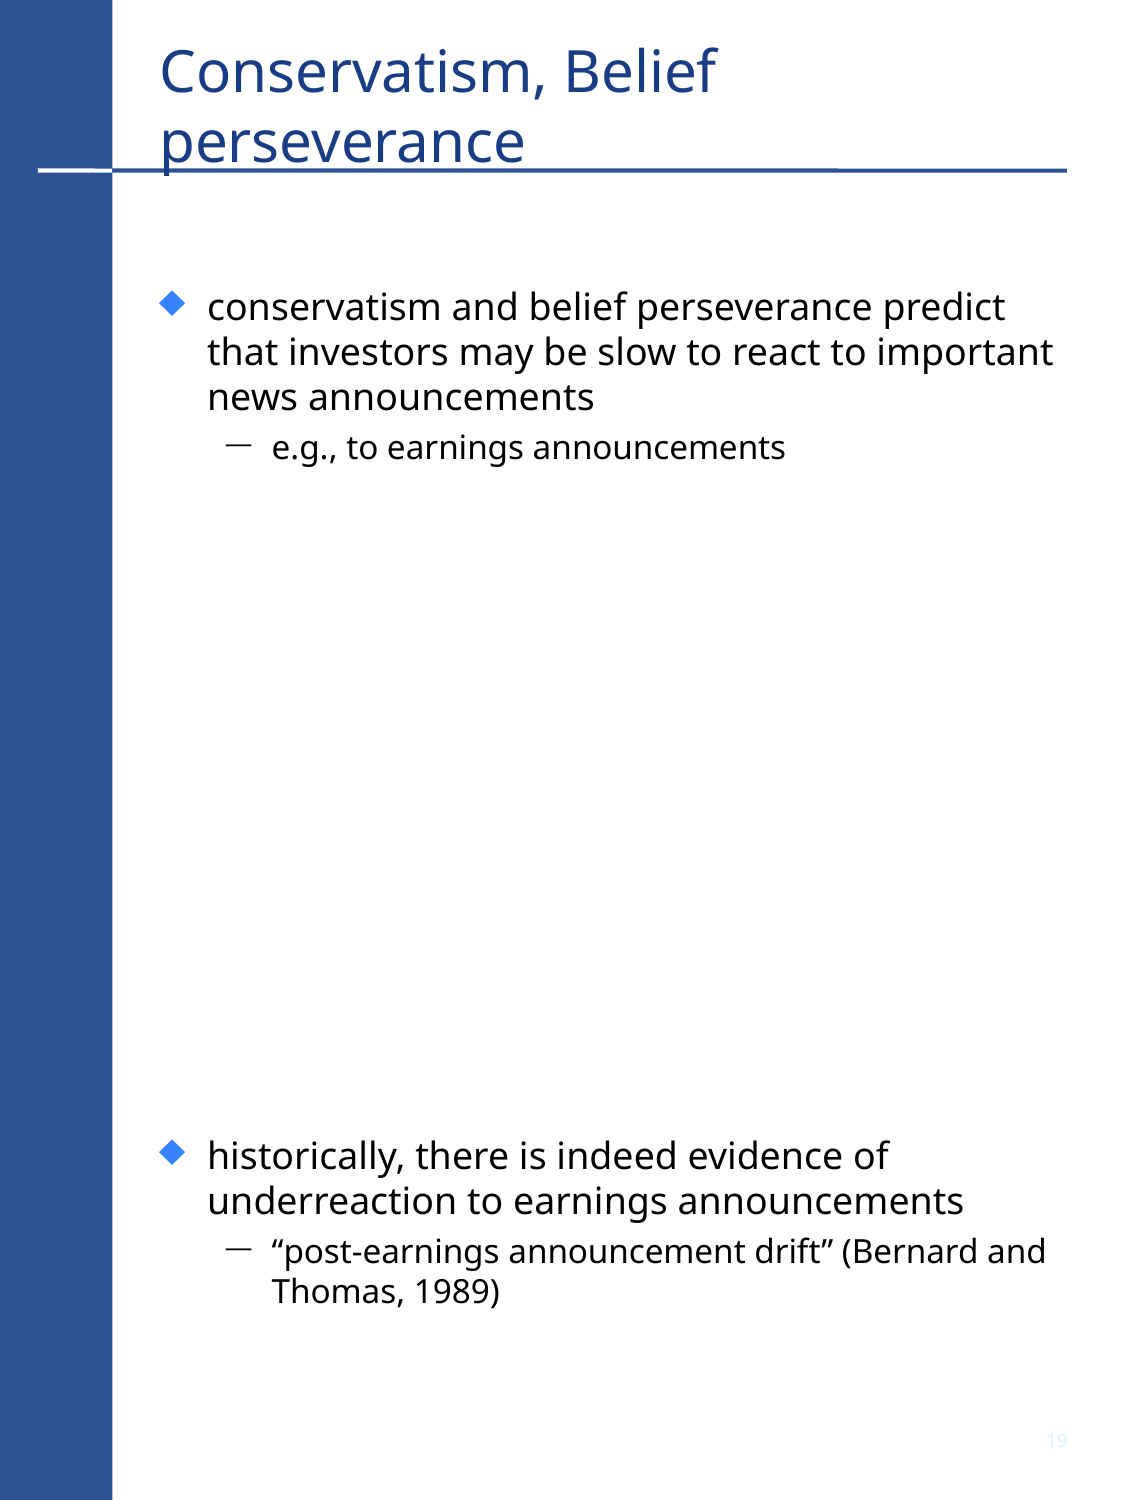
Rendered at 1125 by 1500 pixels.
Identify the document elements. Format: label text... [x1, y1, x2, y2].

slide_number 18 [1021, 1378, 1069, 1455]
title Conservatism, Belief perseverance [159, 54, 1069, 154]
list conservatism and belief perseverance predict that investors may be slow to react to important news announcements e.g., to earnings announcements historically, there is indeed evidence of underreaction to earnings announcements “post-earnings announcement drift” (Bernard and Thomas, 1989) [158, 283, 1069, 1317]
